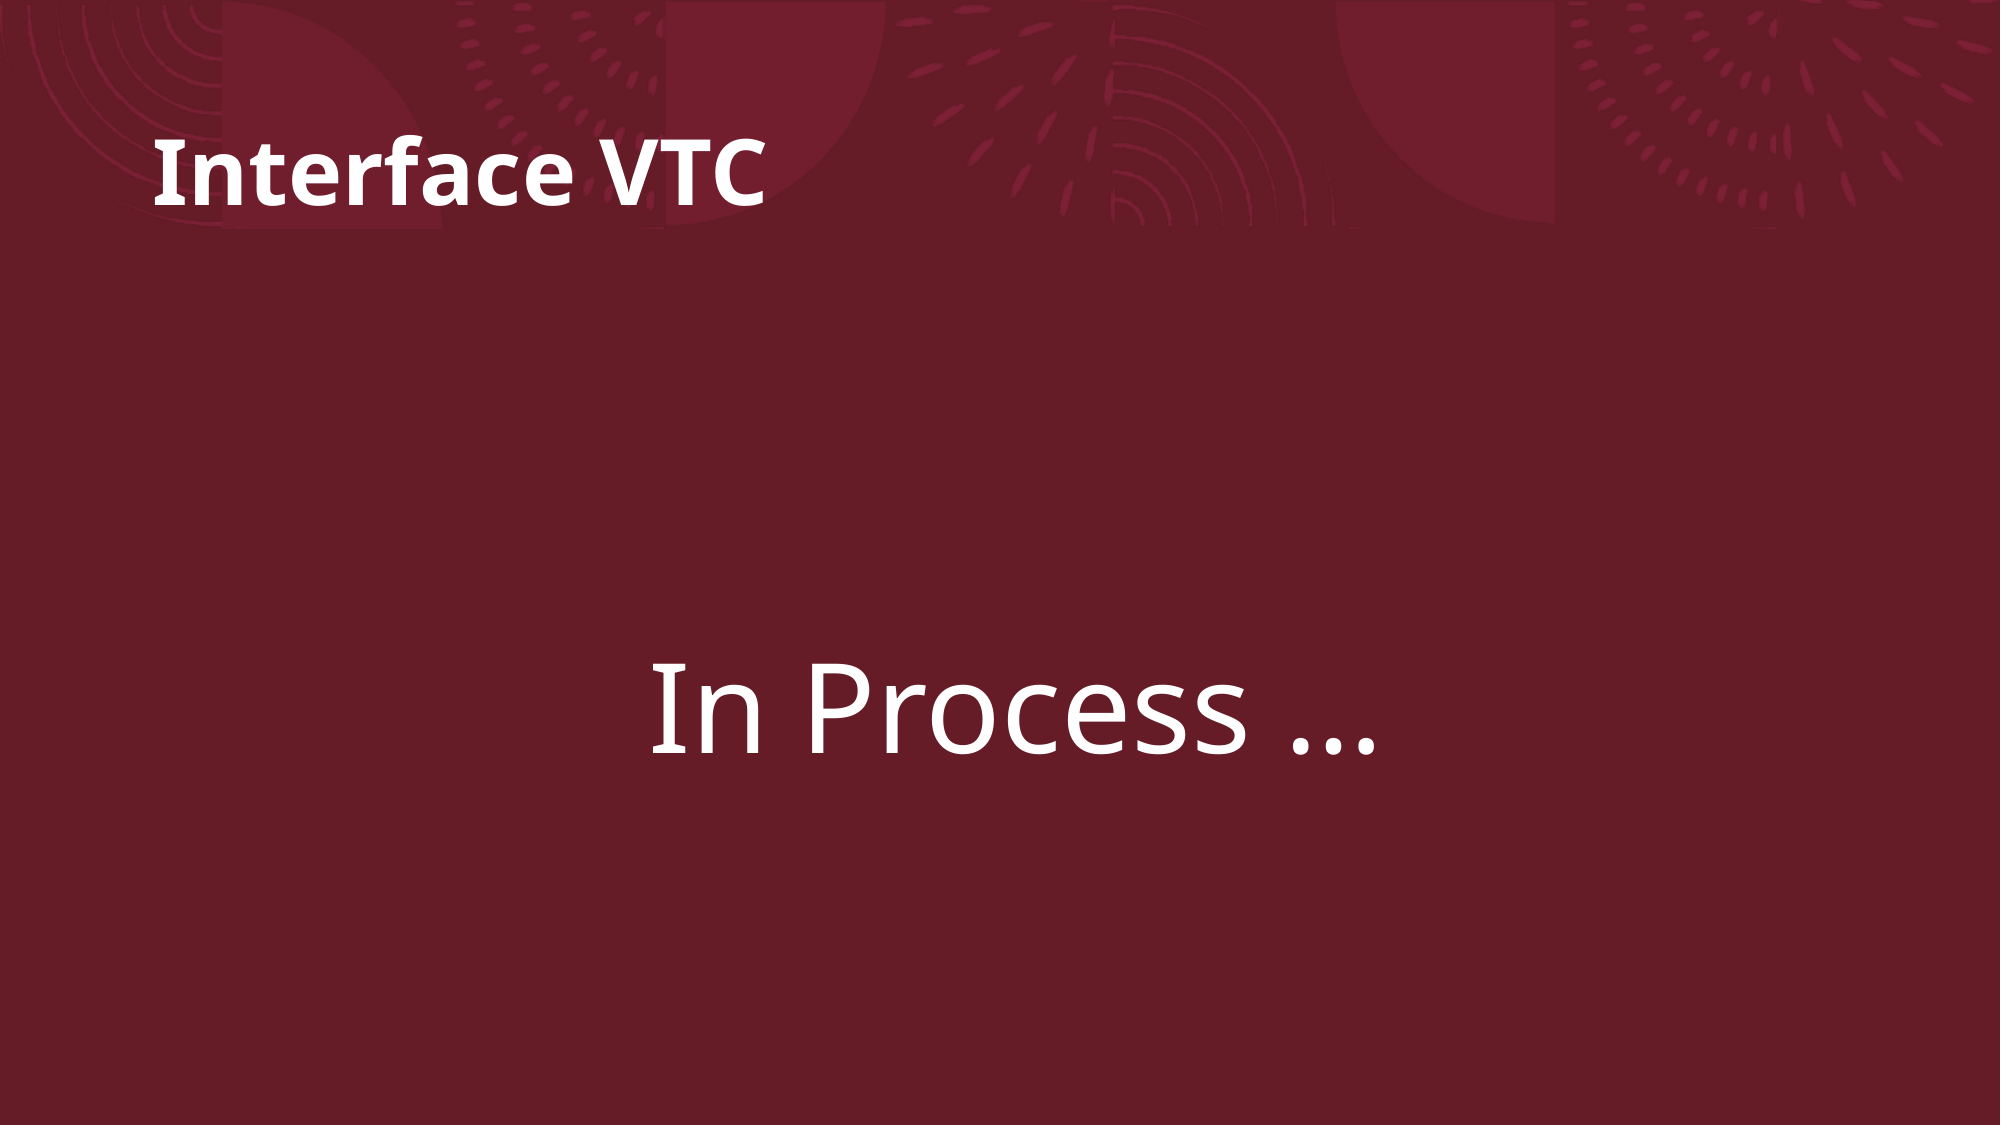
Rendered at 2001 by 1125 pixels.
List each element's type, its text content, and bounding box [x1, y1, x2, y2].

list In Process … [137, 319, 1863, 1009]
title Interface VTC [137, 60, 1863, 278]
